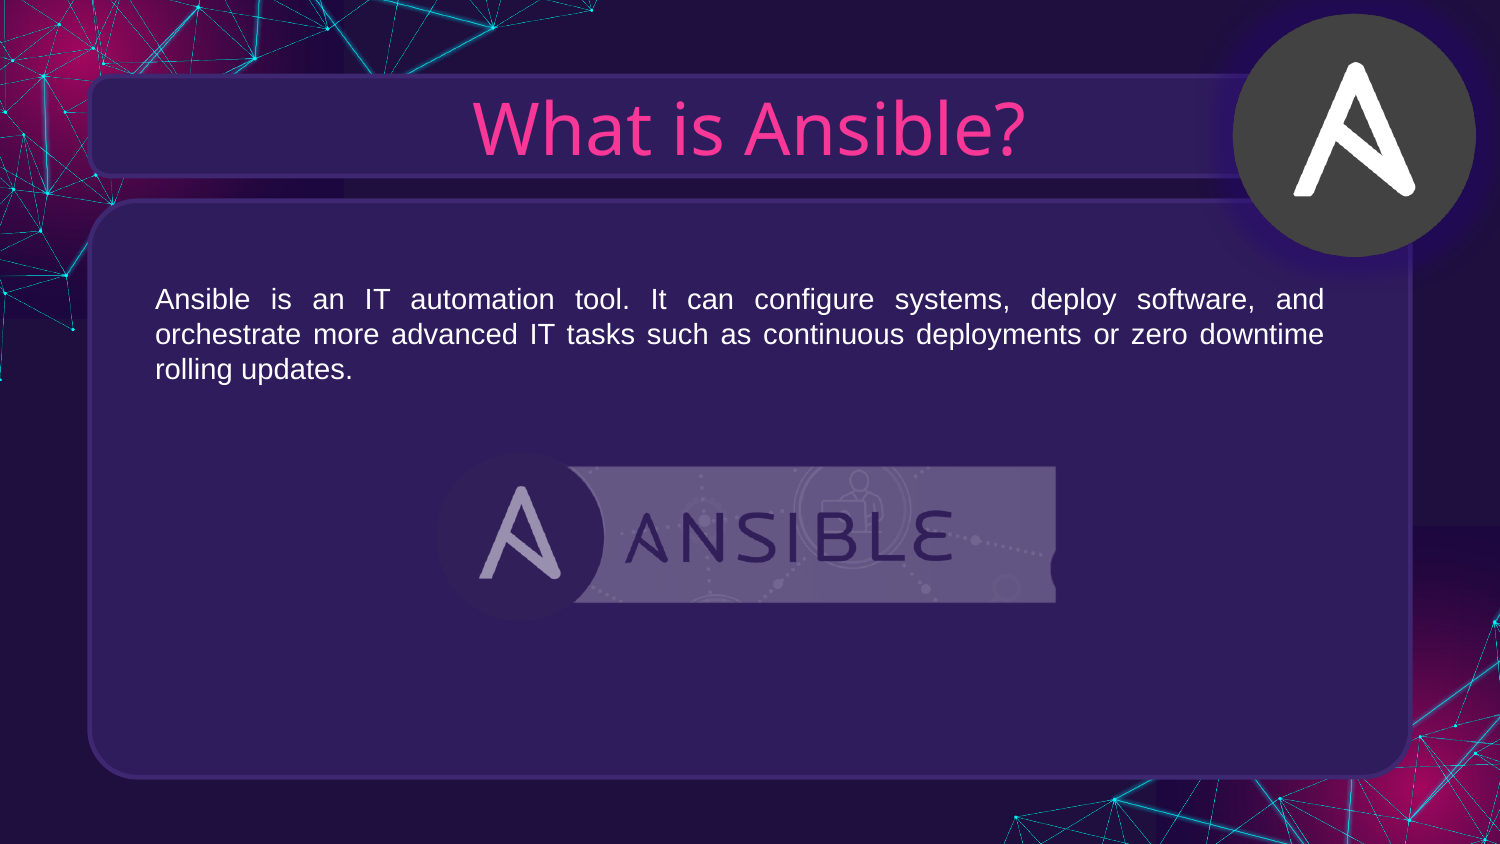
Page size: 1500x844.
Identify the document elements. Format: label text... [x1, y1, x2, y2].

text_box [89, 76, 1178, 176]
title What is Ansible? [118, 88, 1178, 164]
picture [1208, 0, 1500, 281]
picture [322, 377, 1137, 698]
picture [989, 446, 1500, 844]
subtitle Ansible is an IT automation tool. It can configure systems, deploy software, and orchestrate more advanced IT tasks such as continuous deployments or zero downtime rolling updates. [118, 282, 1342, 383]
picture [0, 0, 618, 381]
